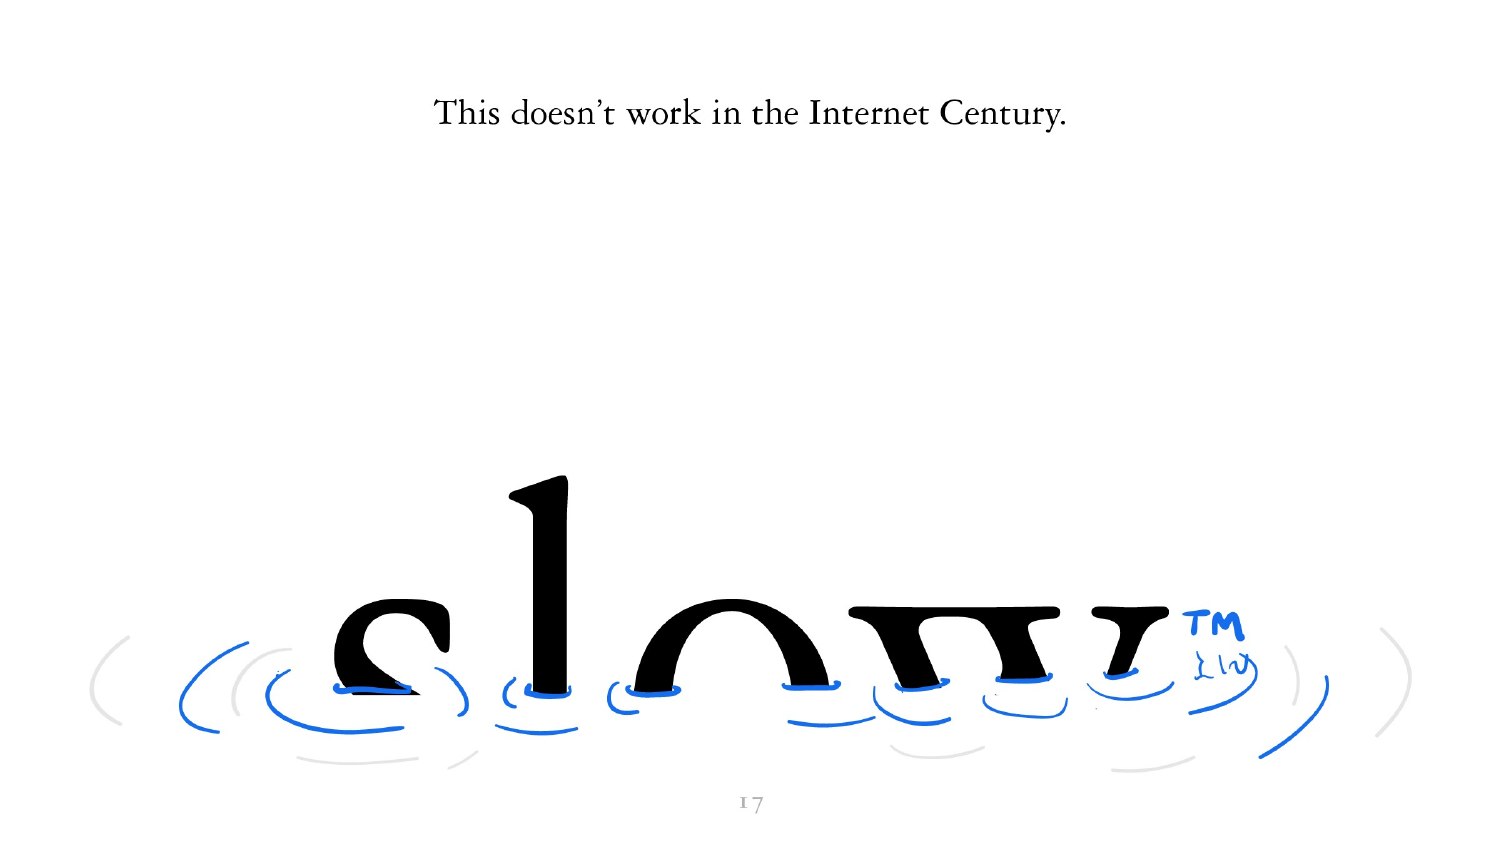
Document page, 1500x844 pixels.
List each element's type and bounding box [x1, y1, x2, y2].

text_box [0, 0, 1500, 844]
